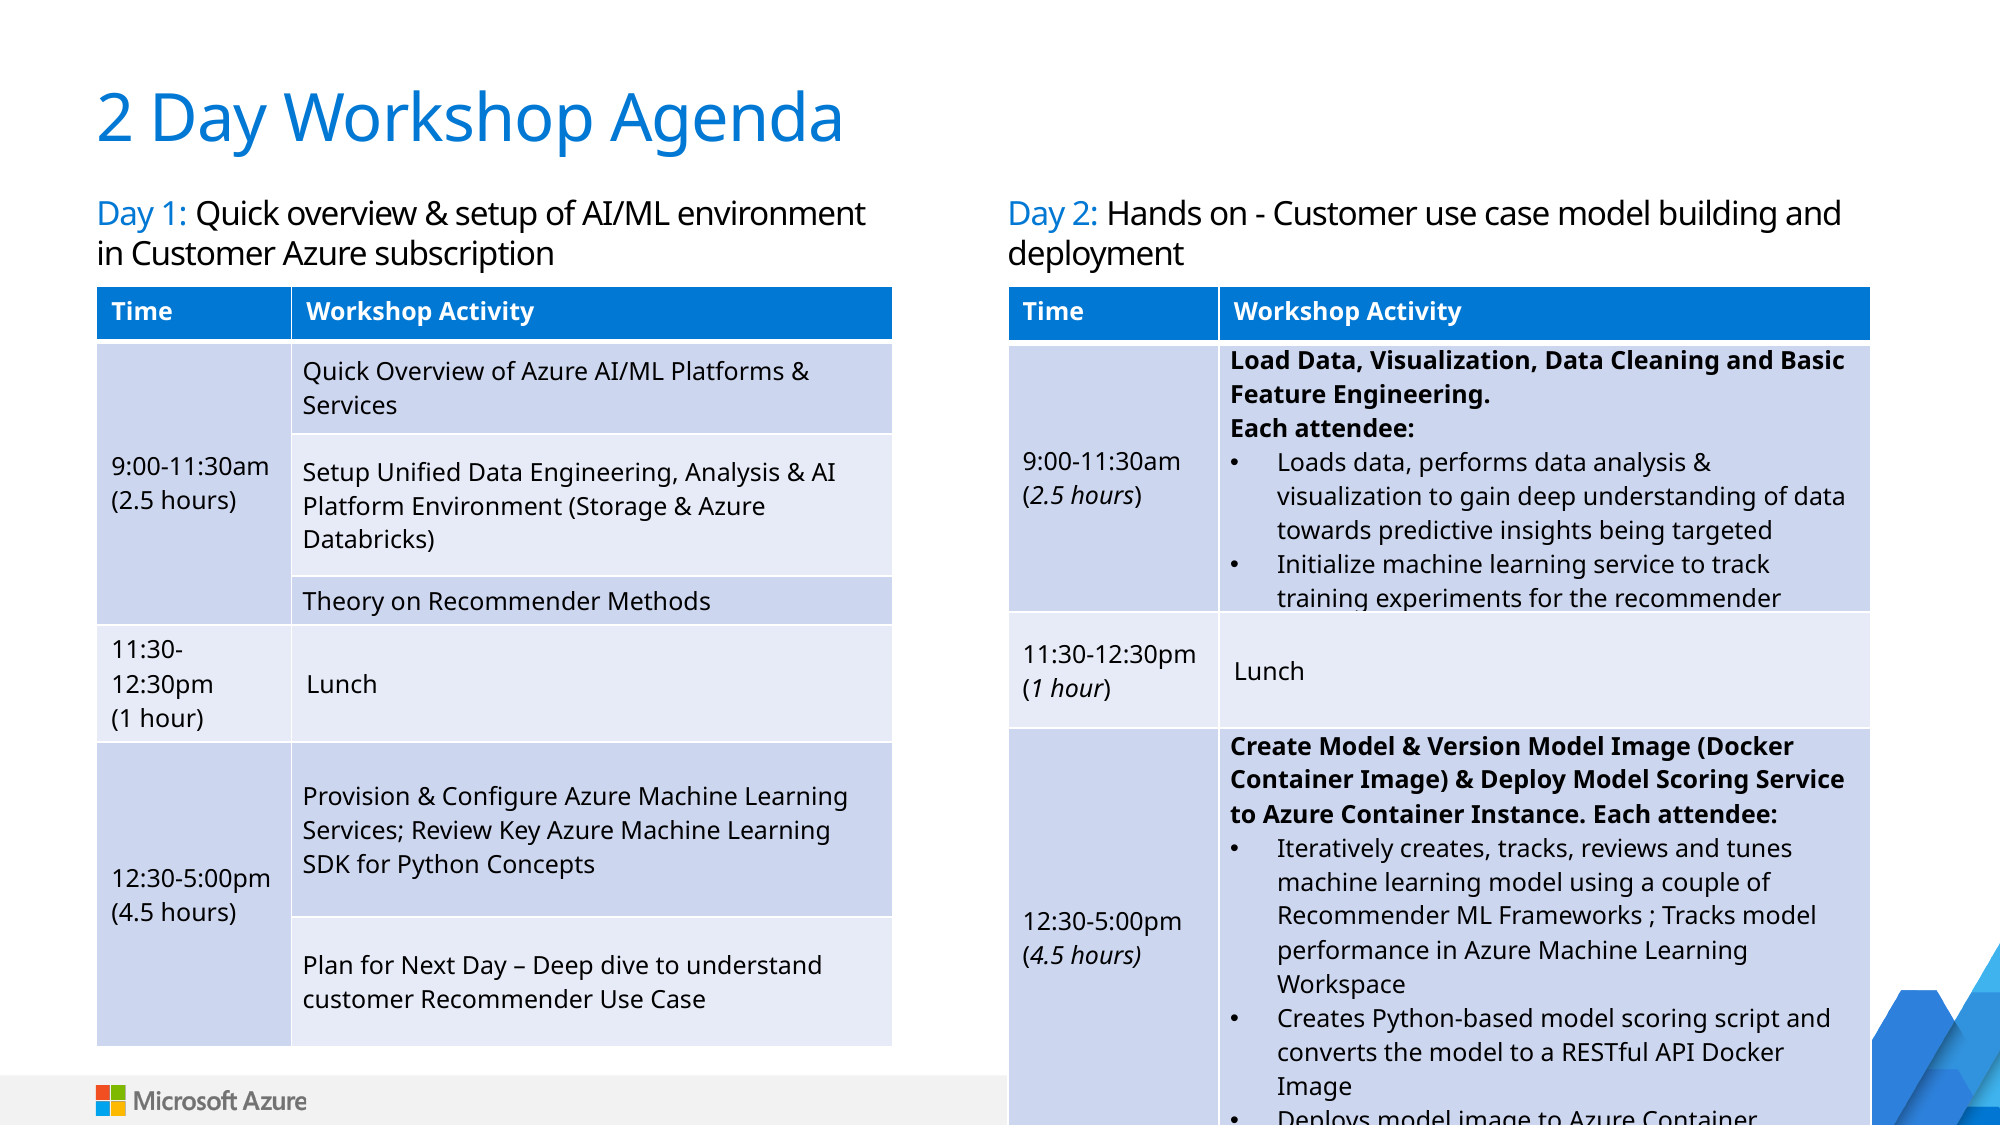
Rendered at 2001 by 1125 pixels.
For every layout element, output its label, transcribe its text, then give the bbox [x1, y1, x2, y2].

table_header Workshop Activity [1220, 287, 1870, 340]
table_cell Setup Unified Data Engineering, Analysis & AI Platform Environment (Storage & Azure Databricks) [292, 435, 892, 575]
table_header Time [97, 287, 291, 339]
table_cell Load Data, Visualization, Data Cleaning and Basic Feature Engineering. Each attendee: Loads data, performs data analysis & visualization to gain deep understanding of data towards predictive insights being targeted Initialize machine learning service to track training experiments for the recommender algorithms [1220, 346, 1870, 611]
table_cell Lunch [292, 626, 892, 741]
table_cell Theory on Recommender Methods [292, 577, 892, 624]
table_cell Create Model & Version Model Image (Docker Container Image) & Deploy Model Scoring Service to Azure Container Instance. Each attendee: Iteratively creates, tracks, reviews and tunes machine learning model using a couple of Recommender ML Frameworks ; Tracks model performance in Azure Machine Learning Workspace Creates Python-based model scoring script and converts the model to a RESTful API Docker Image Deploys model image to Azure Container Instance and Azure Kubernetes Service and scores against it [1220, 729, 1870, 1125]
table_cell Quick Overview of Azure AI/ML Platforms & Services [292, 344, 892, 433]
table_header Workshop Activity [292, 287, 892, 339]
table_cell 12:30-5:00pm (4.5 hours) [1009, 729, 1218, 1125]
table_cell Lunch [1220, 613, 1870, 727]
table_header Time [1009, 287, 1218, 340]
text_box Day 2: Hands on - Customer use case model building and deployment [1007, 192, 1871, 273]
text_box Day 1: Quick overview & setup of AI/ML environment in Customer Azure subscription [96, 192, 893, 273]
table_cell 9:00-11:30am (2.5 hours) [97, 344, 291, 624]
table_cell 11:30-12:30pm (1 hour) [1009, 613, 1218, 727]
picture [1872, 877, 2000, 1125]
title 2 Day Workshop Agenda [96, 75, 1904, 156]
table_cell Provision & Configure Azure Machine Learning Services; Review Key Azure Machine Learning SDK for Python Concepts [292, 743, 892, 916]
table_cell Plan for Next Day – Deep dive to understand customer Recommender Use Case [292, 918, 892, 1046]
table_cell 9:00-11:30am (2.5 hours) [1009, 346, 1218, 611]
table_cell 11:30-12:30pm (1 hour) [97, 626, 291, 741]
table_cell 12:30-5:00pm (4.5 hours) [97, 743, 291, 1046]
